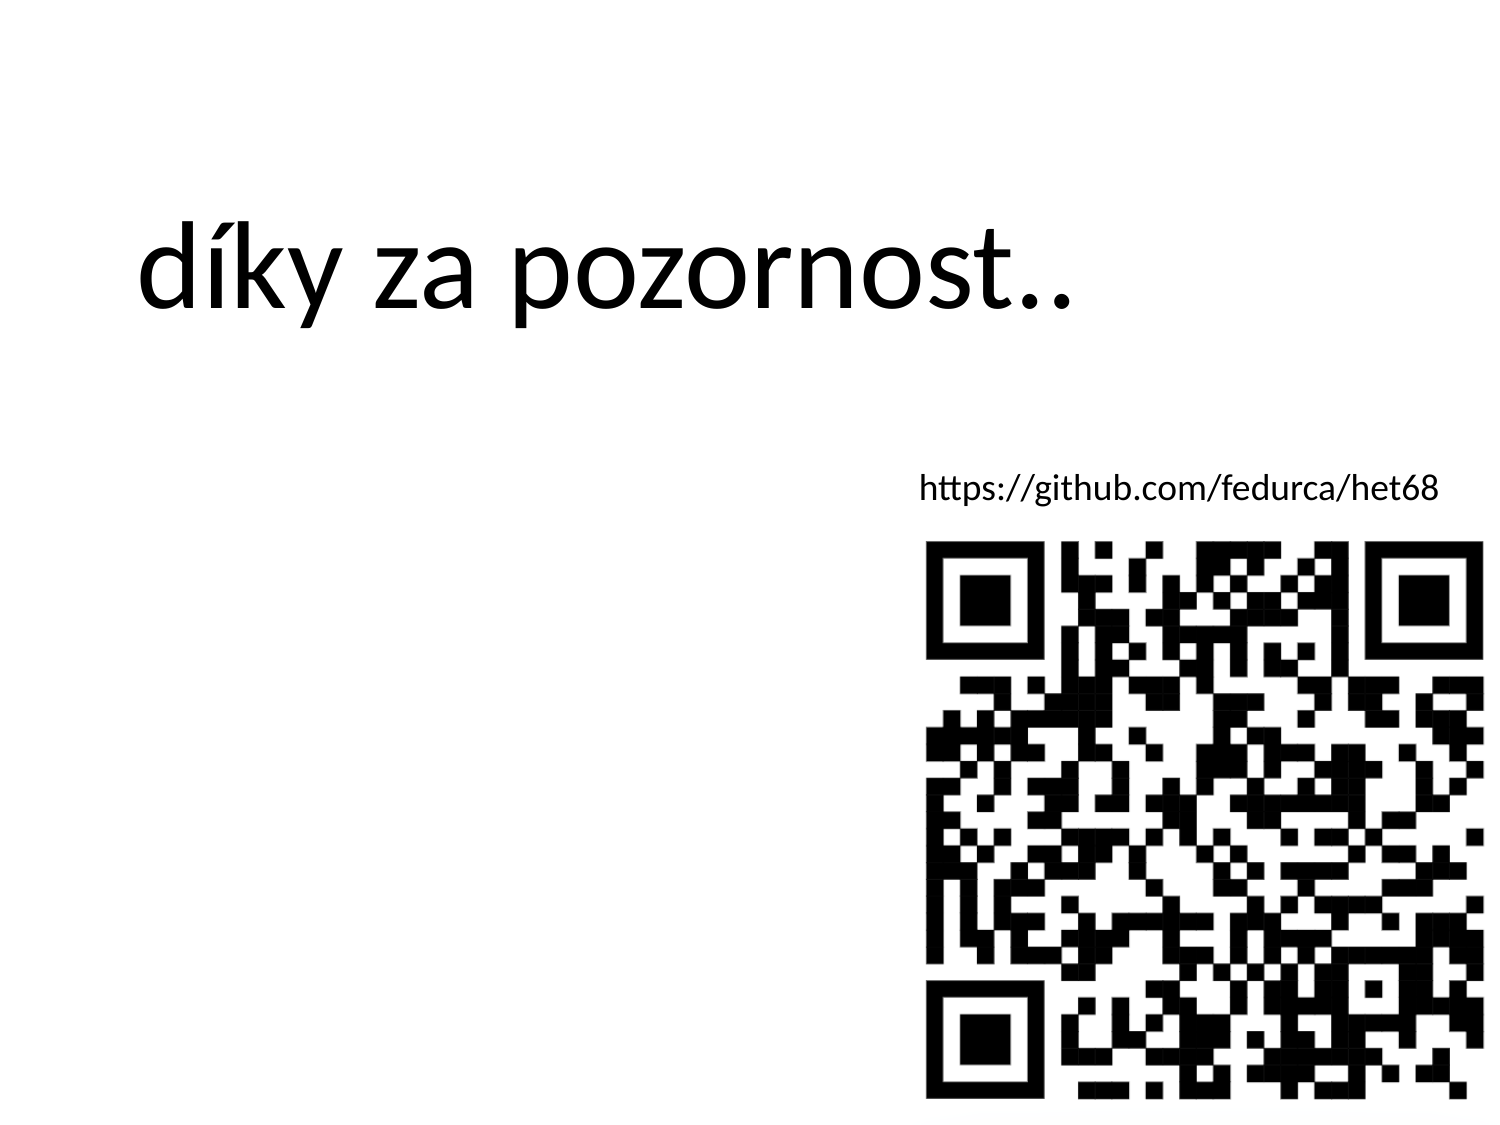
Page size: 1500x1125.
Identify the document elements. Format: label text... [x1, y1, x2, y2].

text_box https://github.com/fedurca/het68 [904, 456, 1500, 516]
picture [903, 516, 1500, 1125]
text_box díky za pozornost.. [121, 175, 1149, 341]
